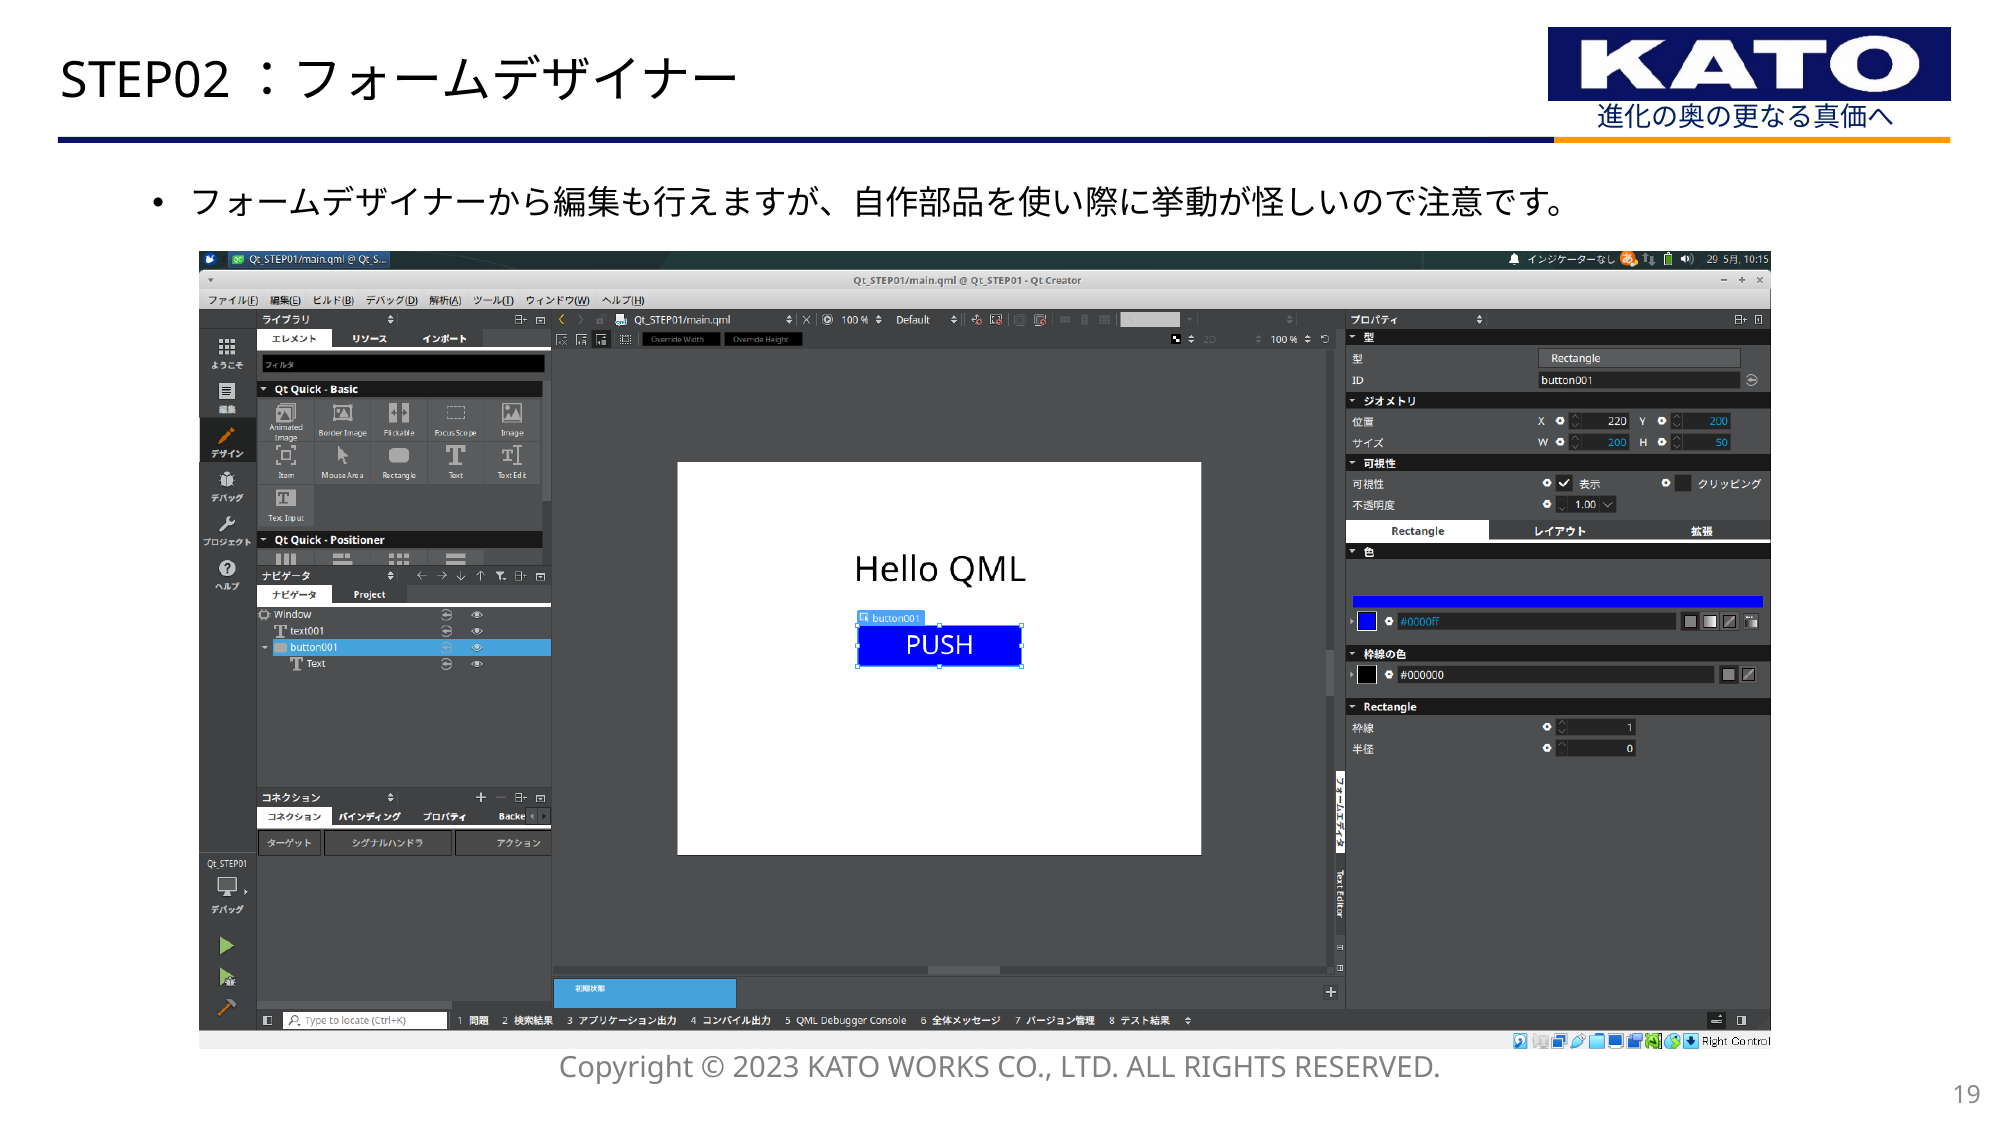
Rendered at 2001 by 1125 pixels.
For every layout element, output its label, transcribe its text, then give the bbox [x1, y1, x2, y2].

slide_number 19 [1545, 1065, 1996, 1125]
list フォームデザイナーから編集も行えますが、自作部品を使い際に挙動が怪しいので注意です。 [137, 178, 1863, 1033]
title STEP02：フォームデザイナー [45, 20, 1525, 143]
picture [199, 251, 1771, 1050]
picture [1548, 27, 1951, 101]
